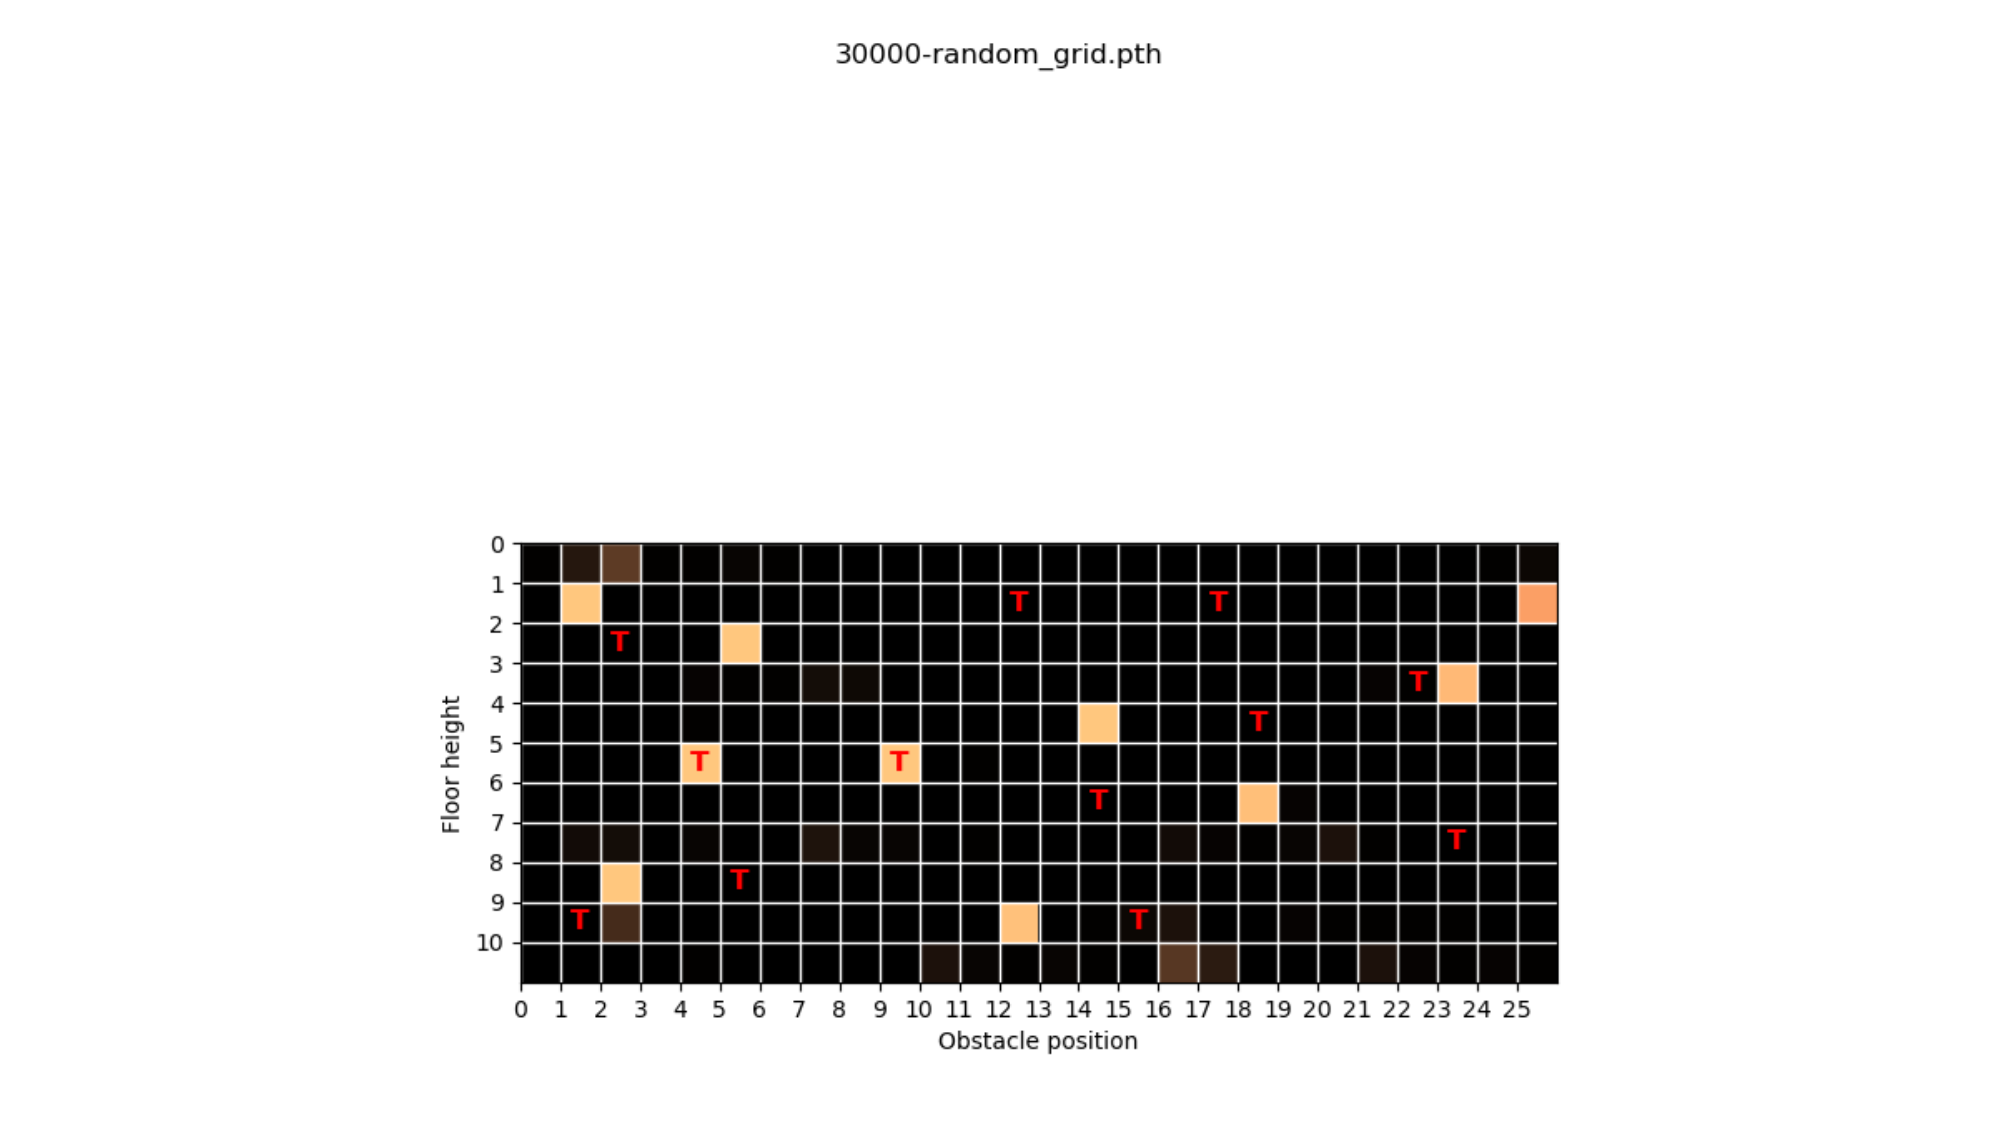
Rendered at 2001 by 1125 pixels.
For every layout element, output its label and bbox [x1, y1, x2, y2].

picture [425, 27, 1574, 1071]
